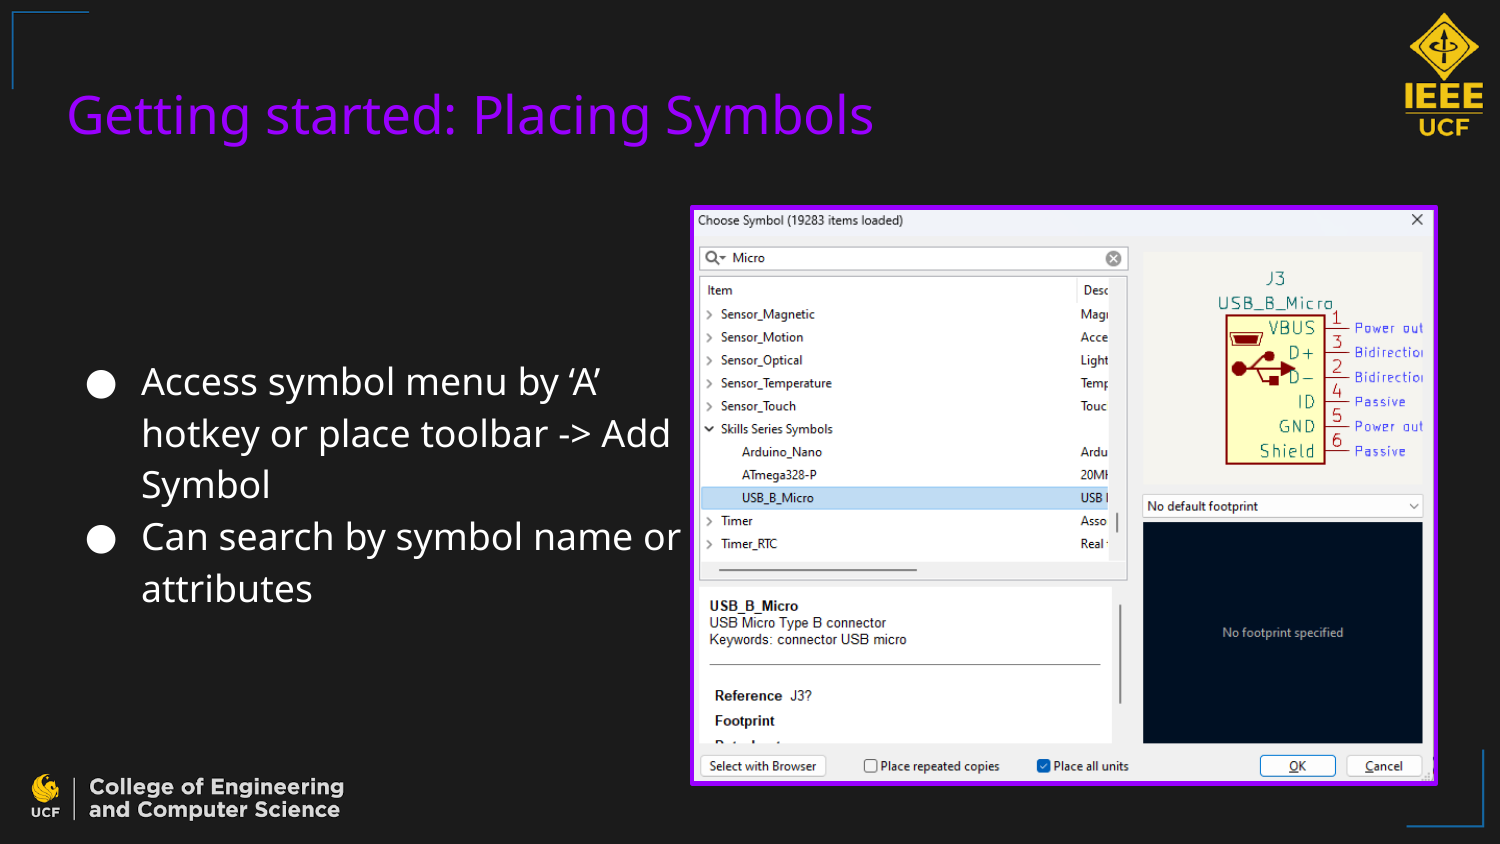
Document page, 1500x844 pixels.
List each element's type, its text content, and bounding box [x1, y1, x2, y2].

title Getting started: Placing Symbols [51, 66, 1449, 161]
picture [0, 0, 1500, 844]
list Access symbol menu by ‘A’ hotkey or place toolbar -> Add Symbol Can search by symbol name or attributes [51, 336, 689, 632]
